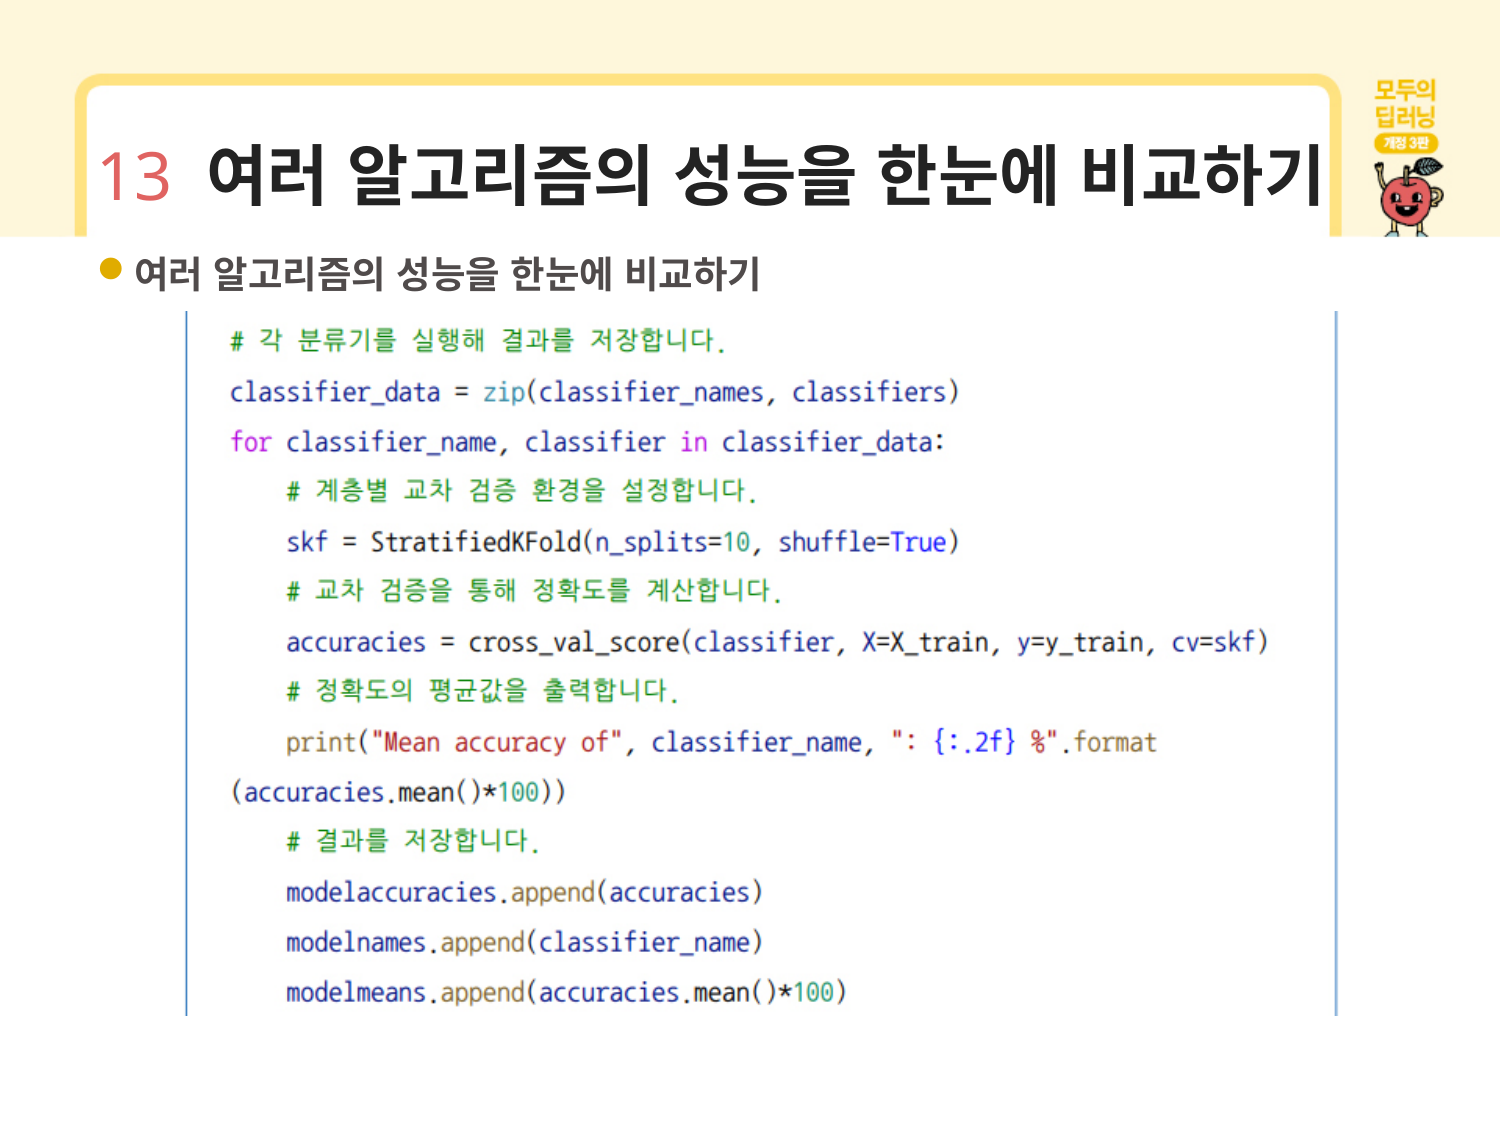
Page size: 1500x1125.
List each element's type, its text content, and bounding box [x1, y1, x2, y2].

title 13 여러 알고리즘의 성능을 한눈에 비교하기 [81, 90, 1412, 222]
list 여러 알고리즘의 성능을 한눈에 비교하기 [81, 239, 1393, 1054]
picture [0, 0, 1500, 1125]
